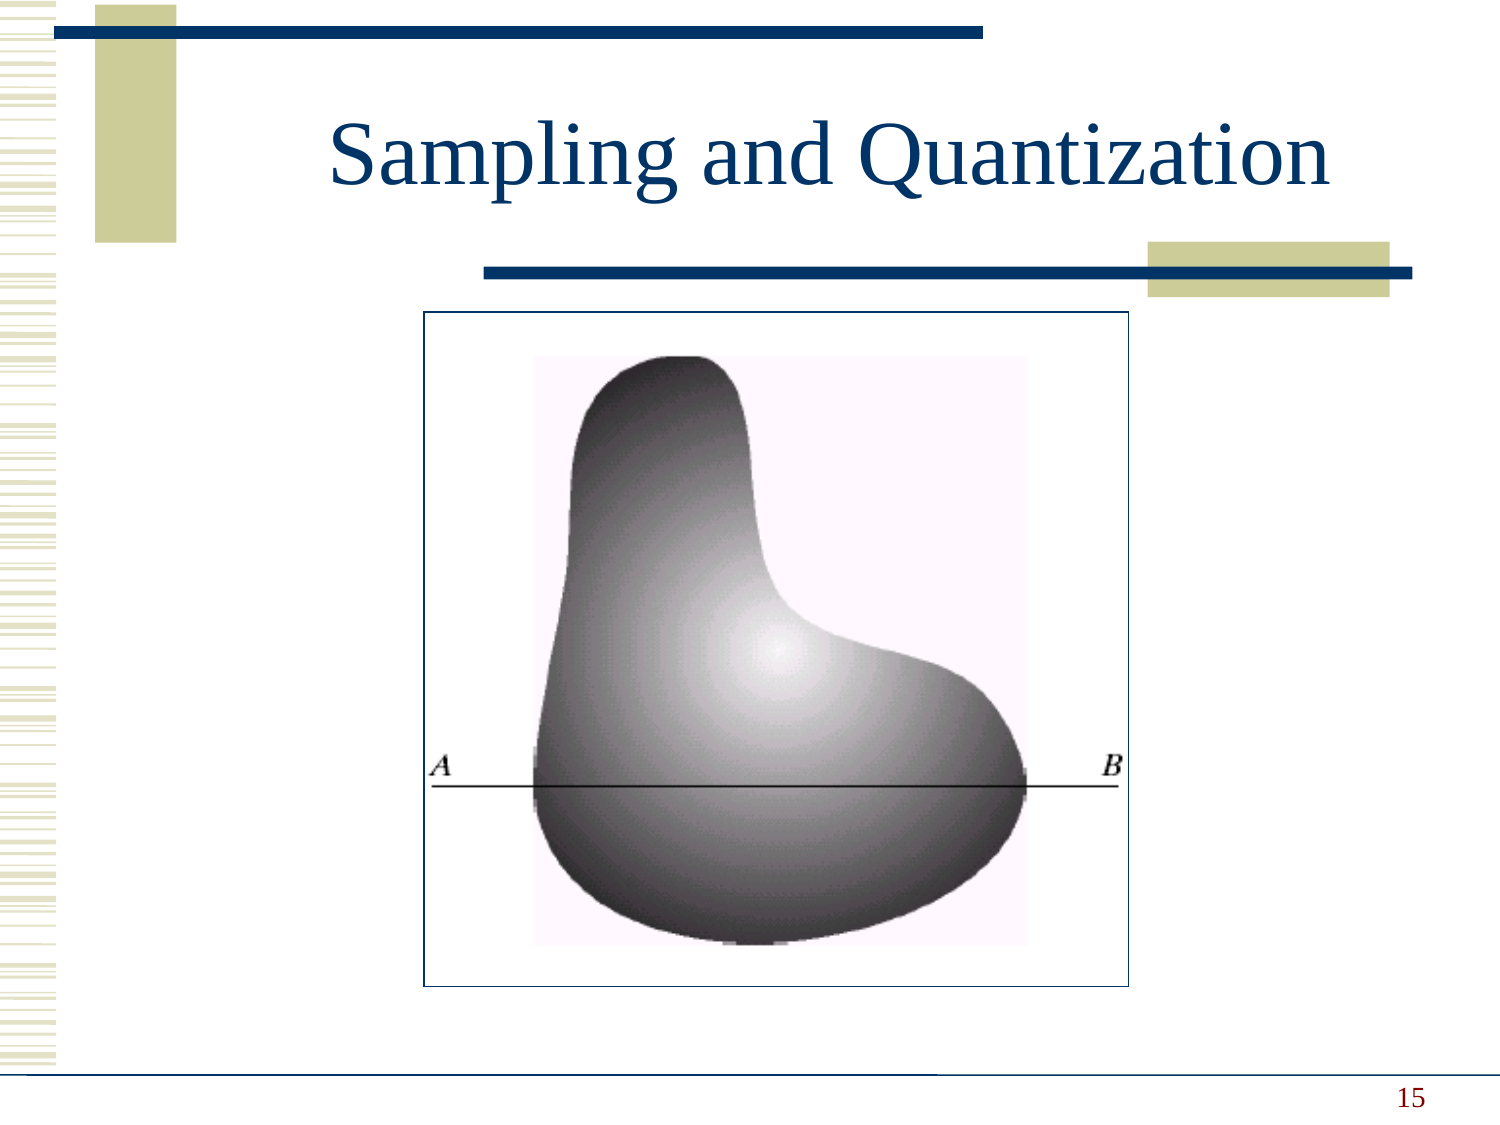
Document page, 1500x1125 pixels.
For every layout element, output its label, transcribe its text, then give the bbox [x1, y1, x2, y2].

title Sampling and Quantization [224, 62, 1436, 251]
picture [424, 312, 1128, 986]
text_box 15 [1080, 1046, 1441, 1121]
